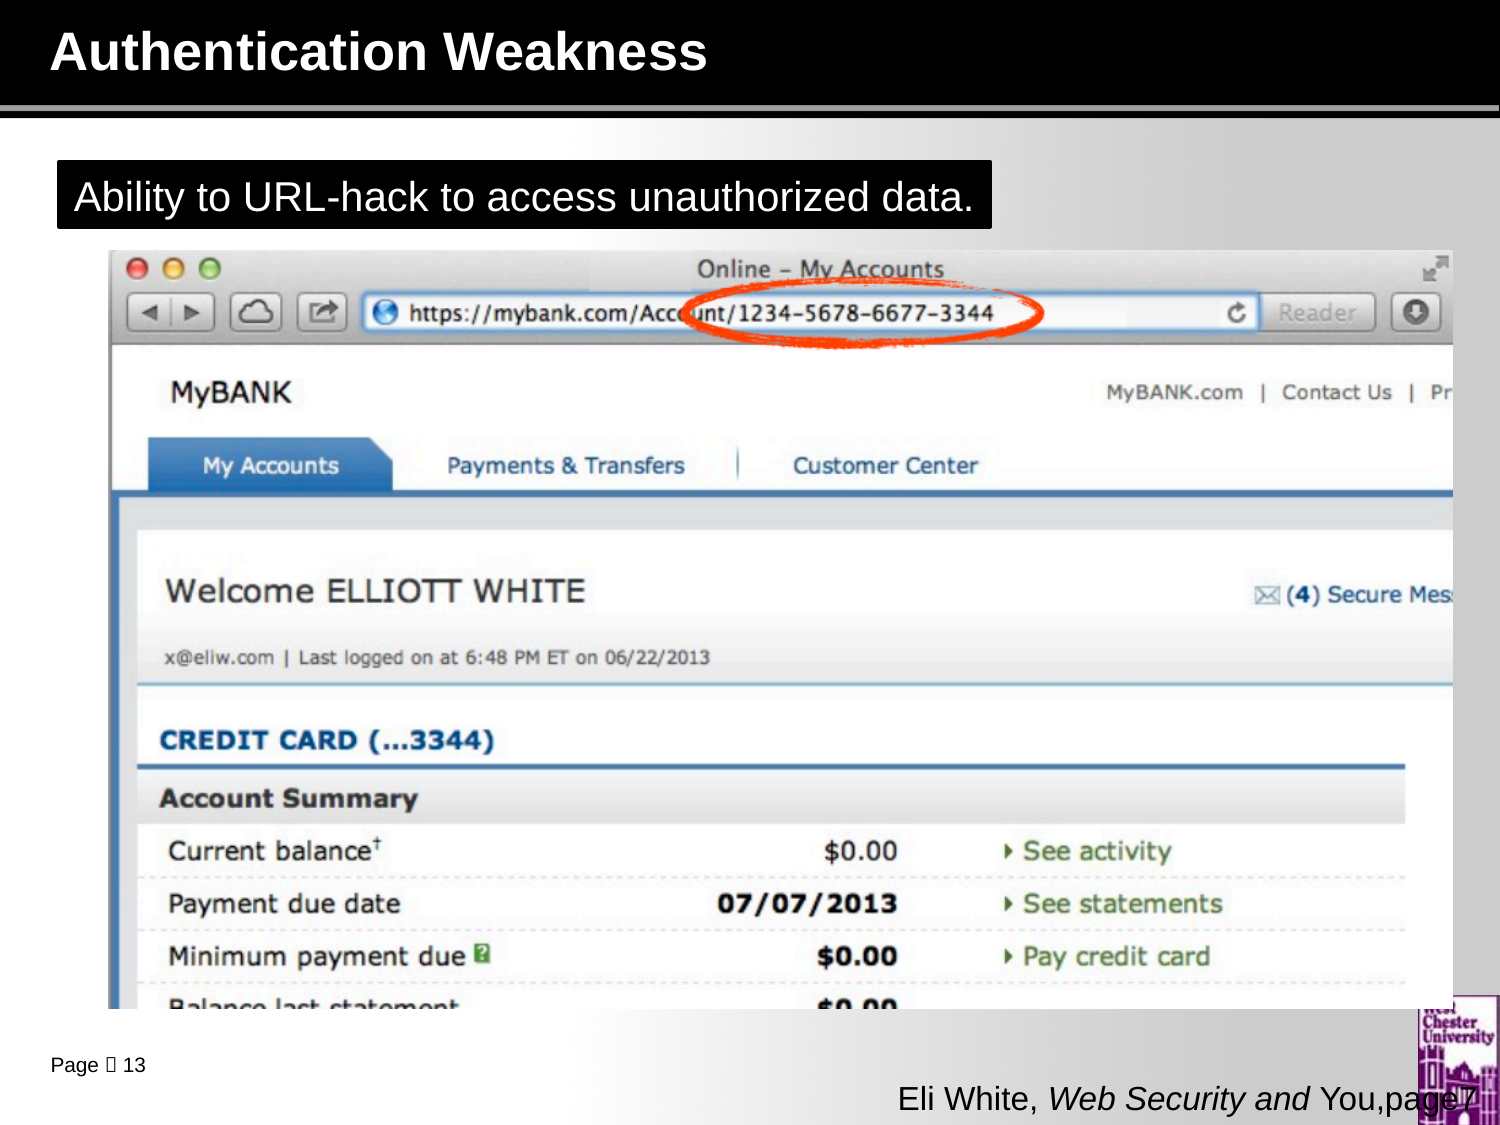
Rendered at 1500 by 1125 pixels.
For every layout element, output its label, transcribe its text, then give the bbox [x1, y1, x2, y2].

picture [0, 0, 1500, 1125]
text_box Eli White, Web Security and You,page7 [882, 1069, 1500, 1125]
title Authentication Weakness [49, 16, 1447, 123]
text_box Ability to URL-hack to access unauthorized data. [57, 160, 992, 229]
